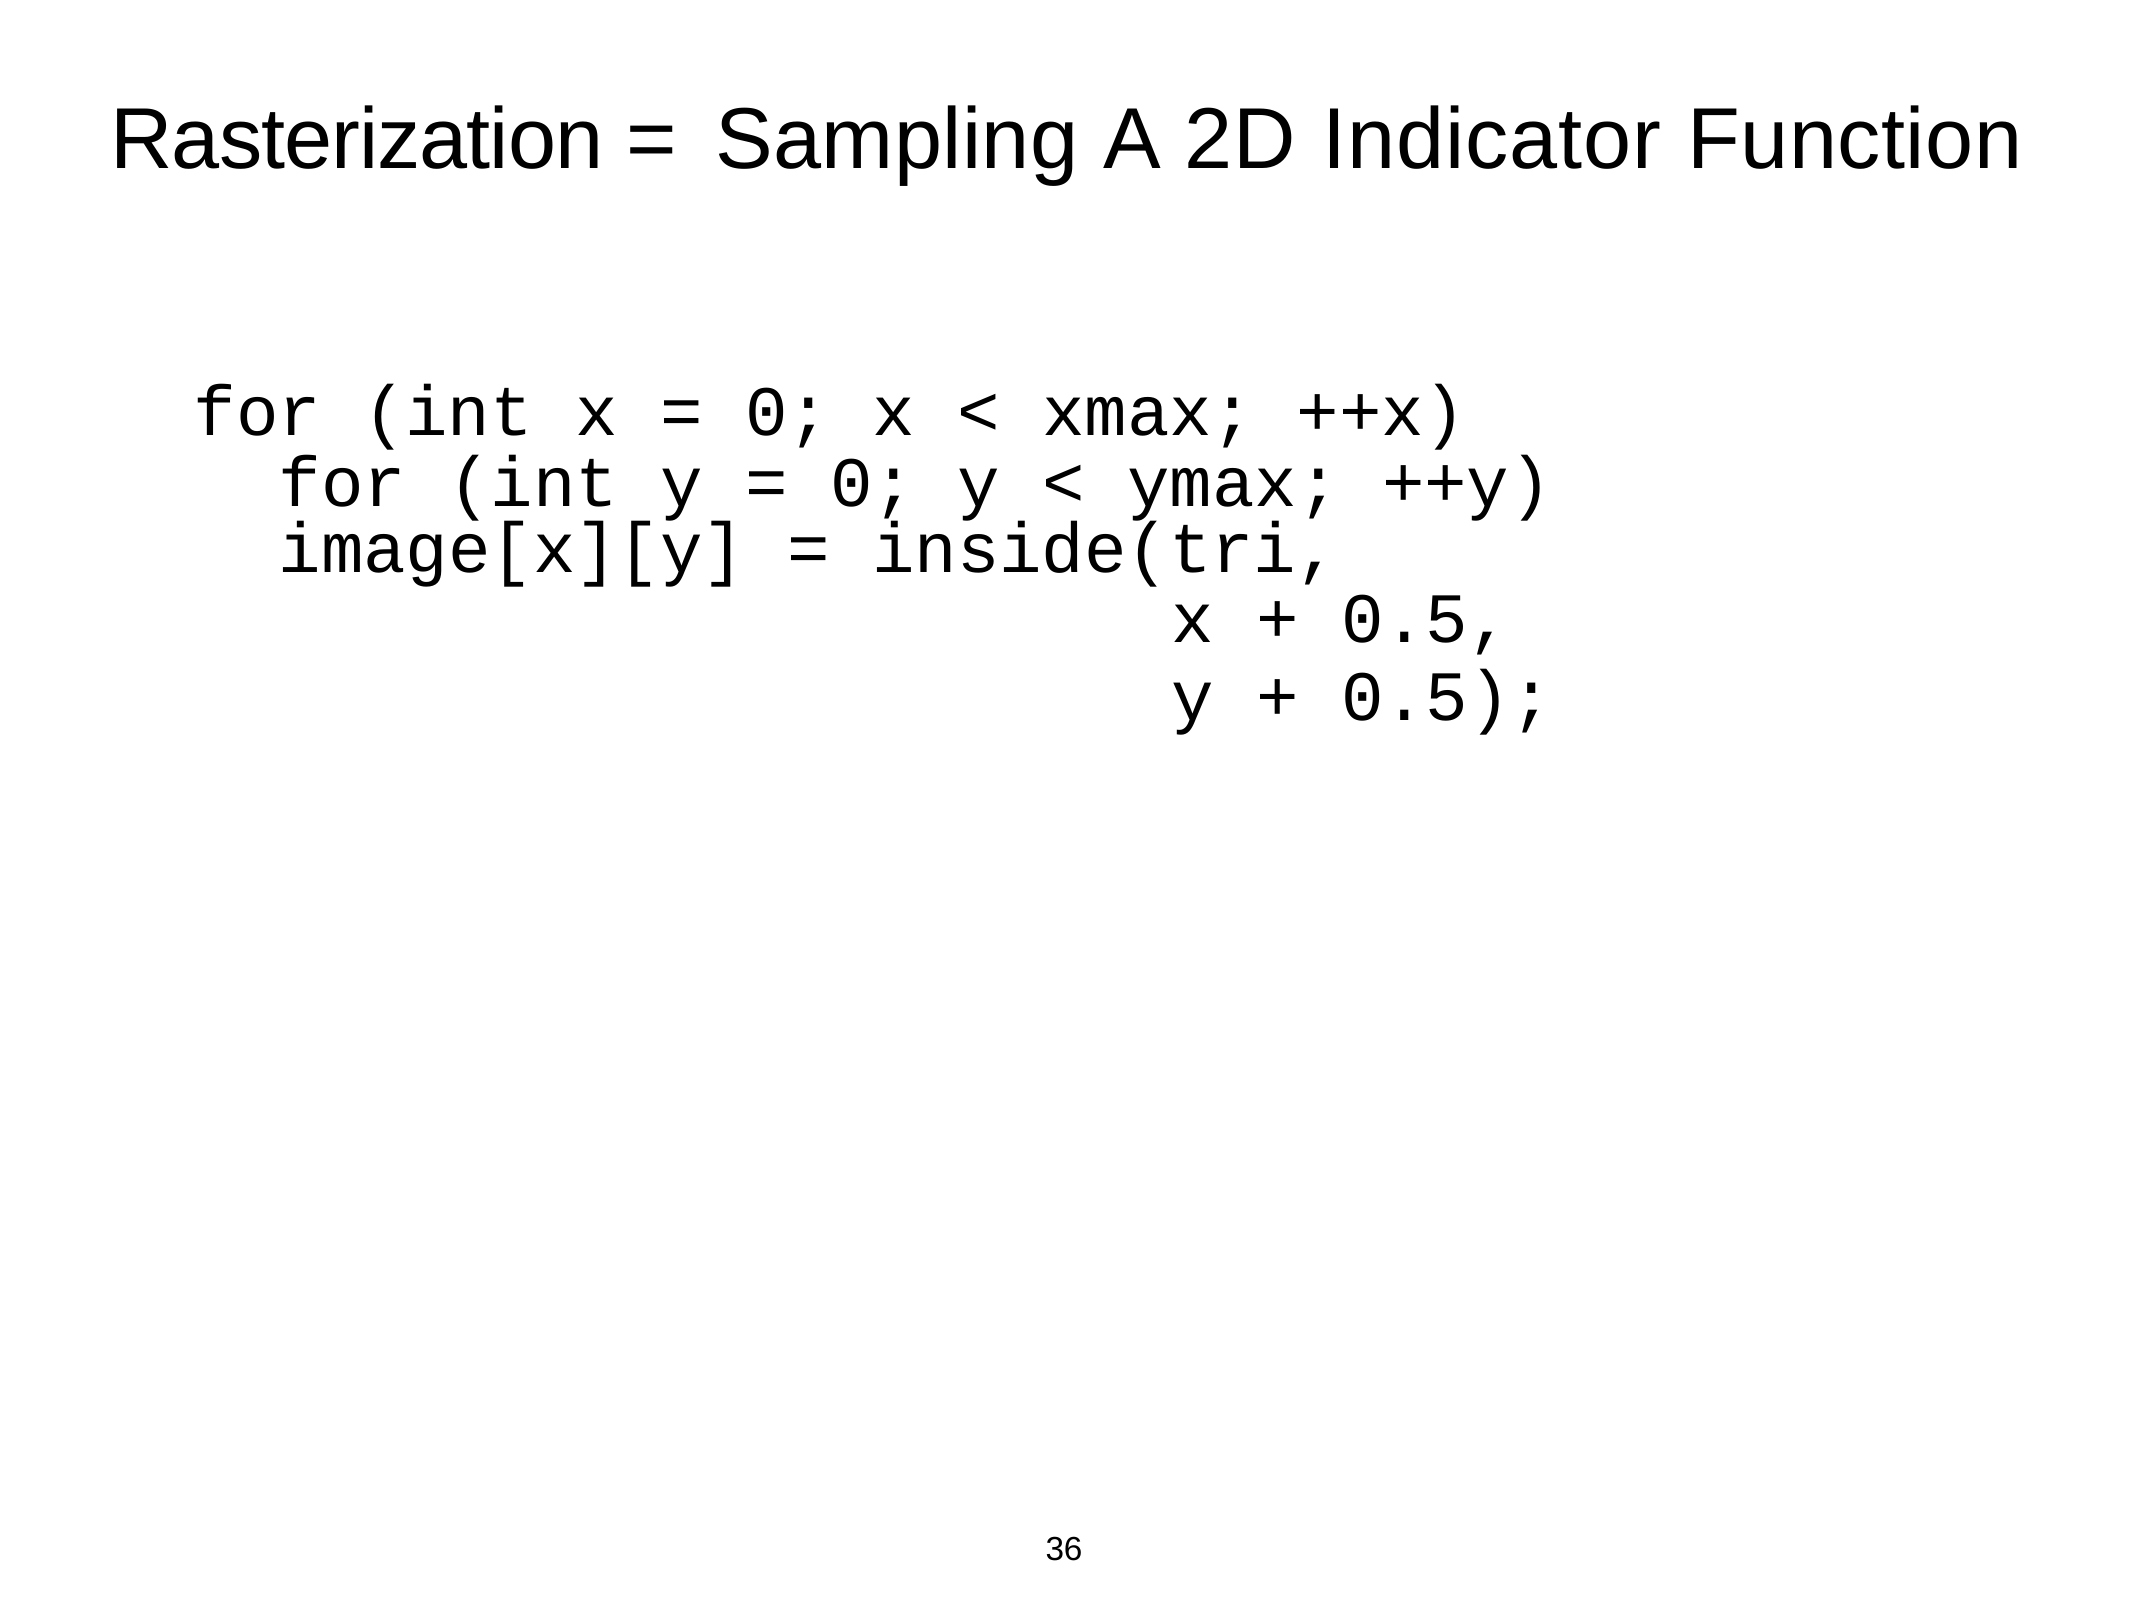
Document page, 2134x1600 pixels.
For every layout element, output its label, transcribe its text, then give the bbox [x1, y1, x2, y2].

title Rasterization = Sampling A 2D Indicator Function [108, 79, 2024, 350]
slide_number 36 [1015, 1526, 1090, 1600]
text_box for (int x = 0; x < xmax; ++x) for (int y = 0; y < ymax; ++y) image[x][y] = inside(tri, x + 0.5, y + 0.5); [191, 362, 1642, 735]
